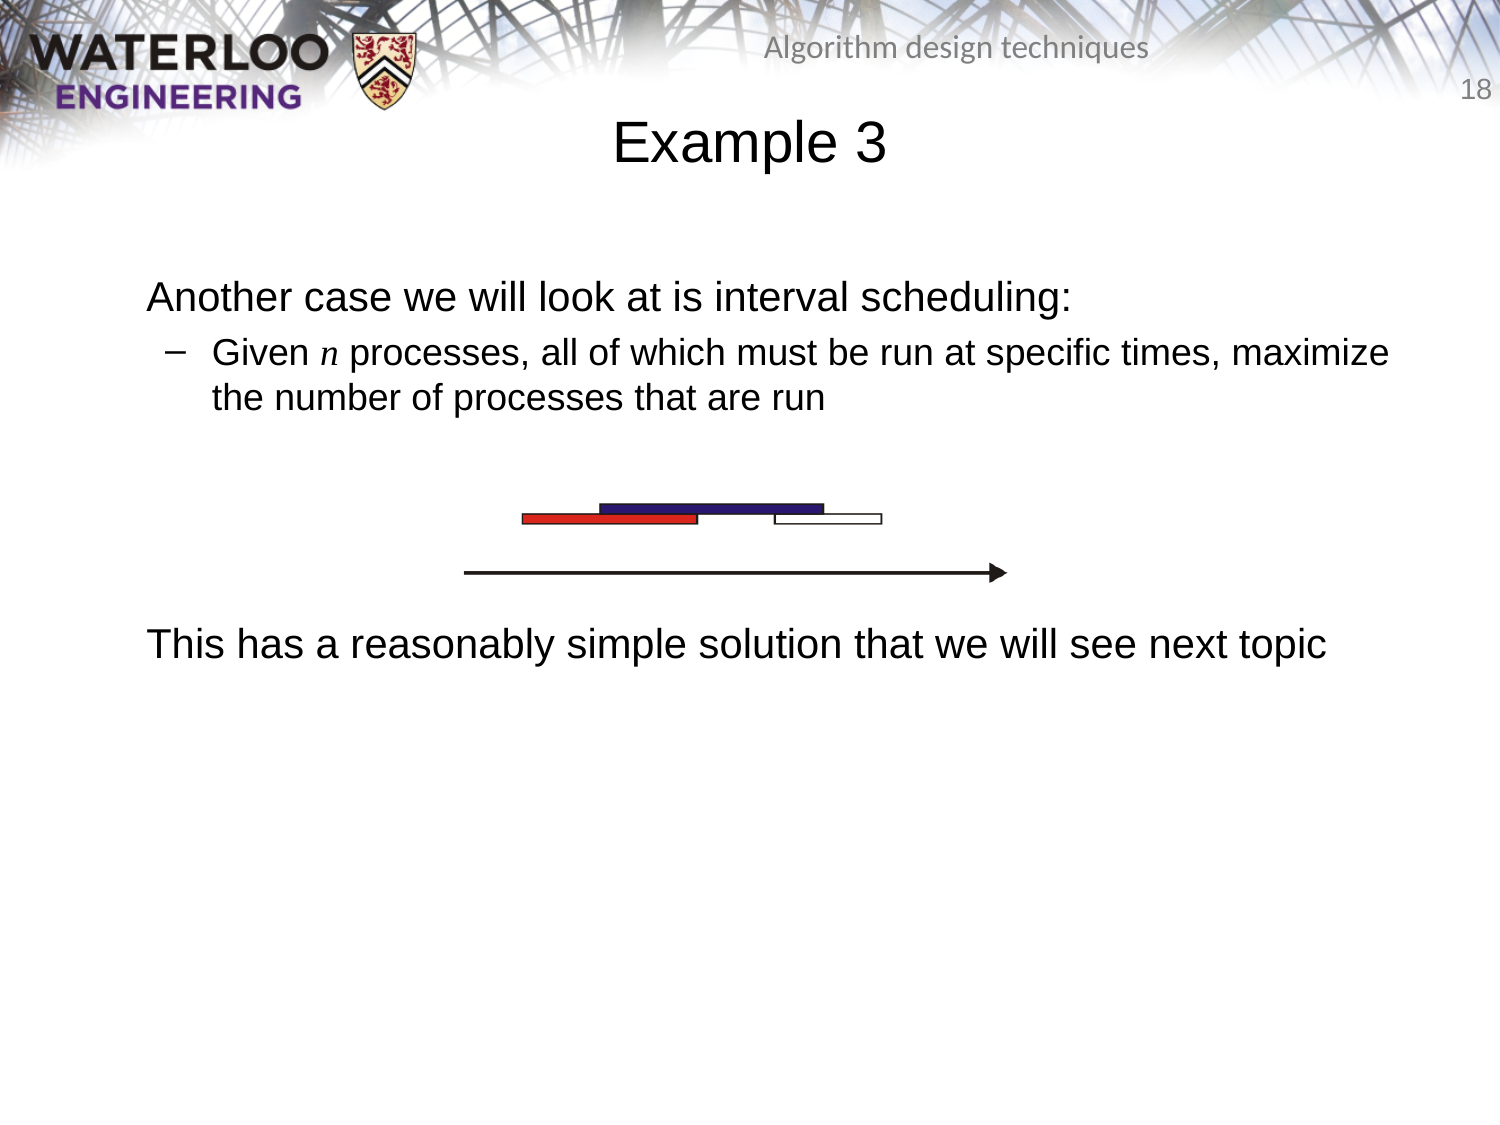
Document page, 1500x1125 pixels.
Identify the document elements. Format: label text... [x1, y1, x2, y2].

picture [0, 0, 1500, 1125]
list Another case we will look at is interval scheduling: Given n processes, all of which must be run at specific times, maximize the number of processes that are run This has a reasonably simple solution that we will see next topic [74, 262, 1426, 1006]
title Example 3 [74, 44, 1426, 233]
